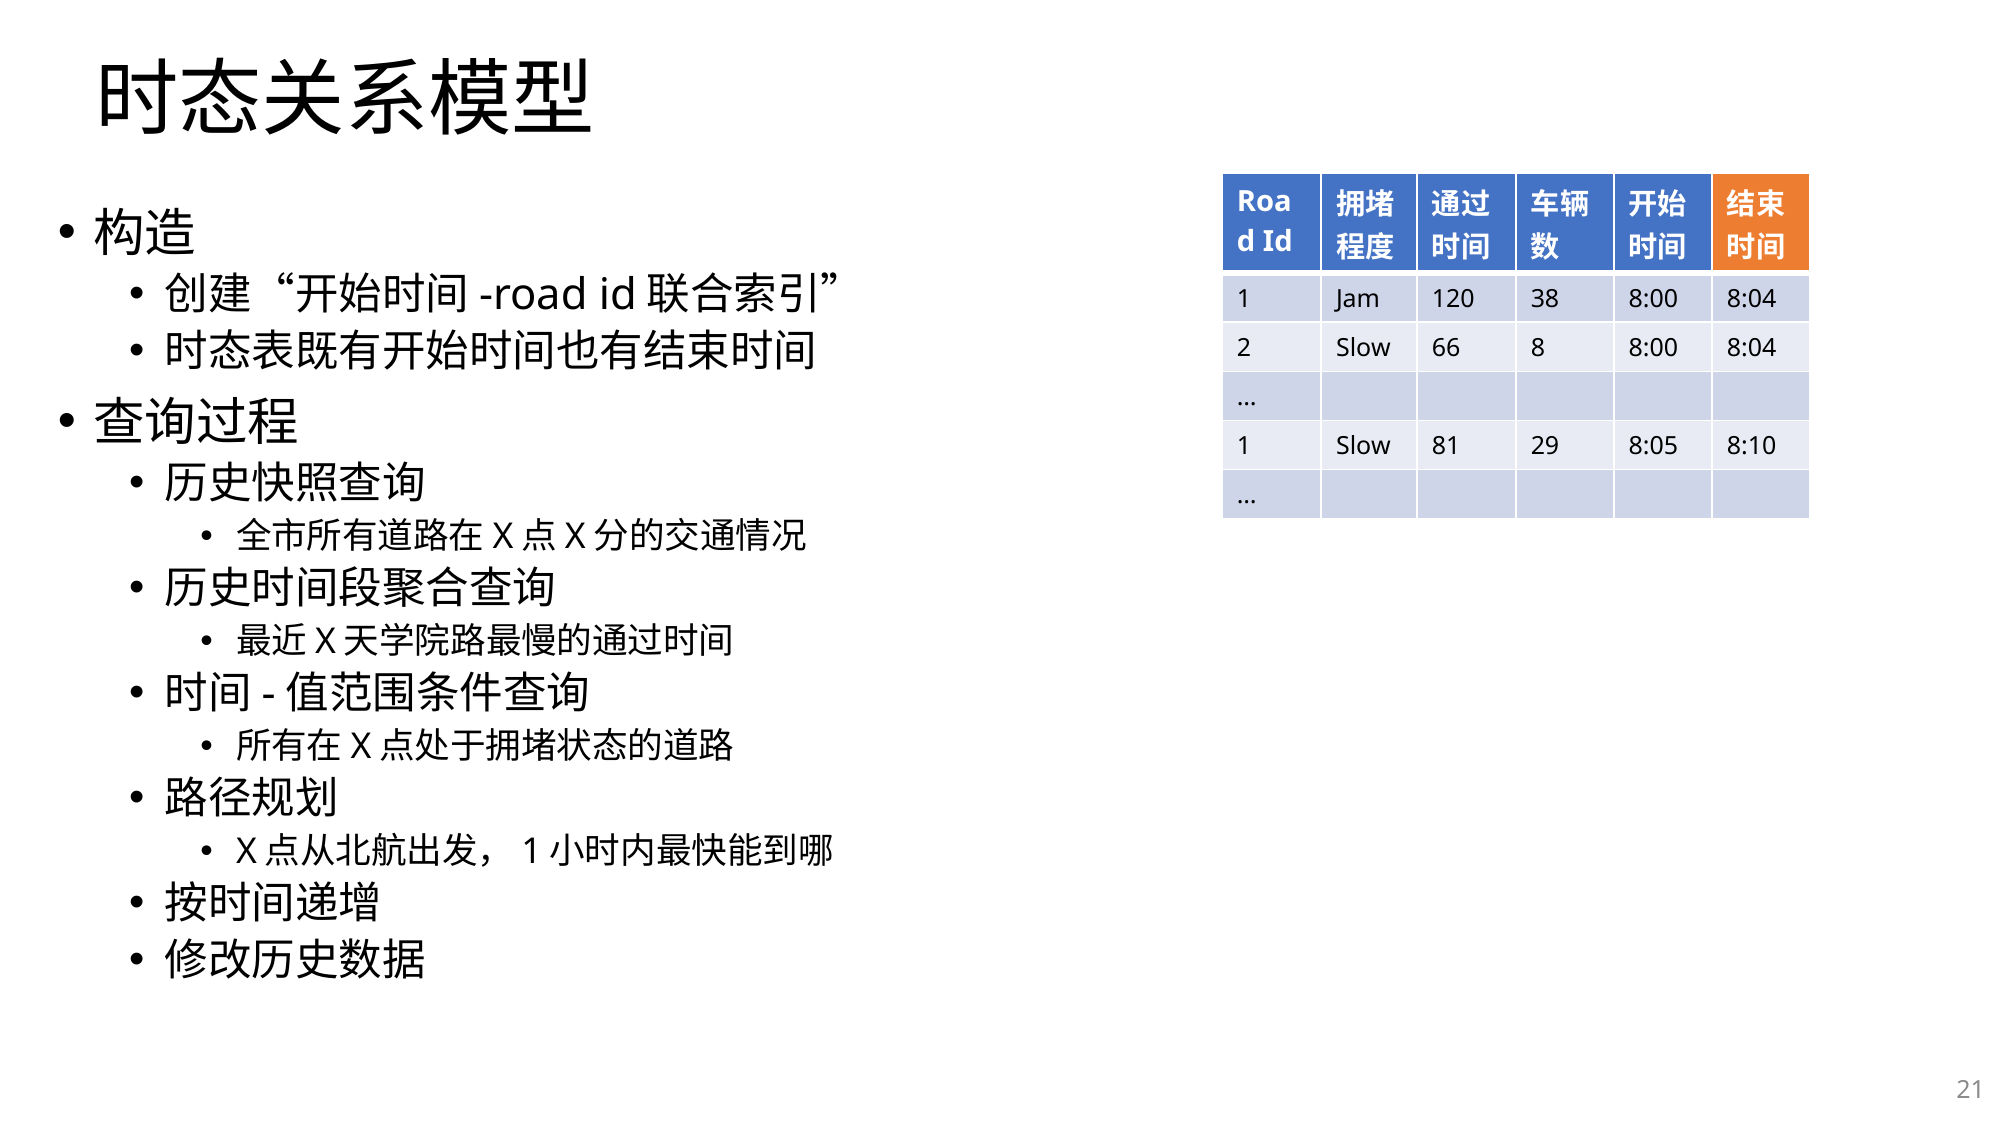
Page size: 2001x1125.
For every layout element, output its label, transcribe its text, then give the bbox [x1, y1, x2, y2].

table_cell 8:04 [1713, 276, 1809, 321]
table_cell 29 [1517, 421, 1613, 469]
table_cell [1713, 470, 1809, 518]
table_cell [1517, 372, 1613, 420]
table_header 开始时间 [1615, 174, 1711, 270]
table_cell 1 [1223, 421, 1320, 469]
table_cell 81 [1418, 421, 1515, 469]
table_cell 8:00 [1615, 323, 1711, 371]
table_cell Slow [1322, 323, 1416, 371]
table_header 车辆数 [1517, 174, 1613, 270]
table_cell [1322, 470, 1416, 518]
table_header 拥堵程度 [1322, 174, 1416, 270]
table_cell 8:00 [1615, 276, 1711, 321]
table_cell [1517, 470, 1613, 518]
table_cell 1 [1223, 276, 1320, 321]
table_cell [1713, 372, 1809, 420]
table_cell [1418, 372, 1515, 420]
table_cell 38 [1517, 276, 1613, 321]
table_cell 8 [1517, 323, 1613, 371]
table_header 结束时间 [1713, 174, 1809, 270]
table_cell 8:04 [1713, 323, 1809, 371]
table_cell 8:10 [1713, 421, 1809, 469]
table_cell [1418, 470, 1515, 518]
table_cell 8:05 [1615, 421, 1711, 469]
table_cell 2 [1223, 323, 1320, 371]
slide_number 21 [1921, 1060, 2000, 1121]
list 构造 创建“开始时间-road id联合索引” 时态表既有开始时间也有结束时间 查询过程 历史快照查询 全市所有道路在X点X分的交通情况 历史时间段聚合查询 最近X天学院路最慢的通过时间 时间-值范围条件查询 所有在X点处于拥堵状态的道路 路径规划 X点从北航出发，1小时内最快能到哪 按时间递增 修改历史数据 [42, 199, 1117, 993]
table_cell … [1223, 372, 1320, 420]
title 时态关系模型 [80, 4, 1863, 200]
table_cell [1322, 372, 1416, 420]
table_cell 66 [1418, 323, 1515, 371]
table_cell … [1223, 470, 1320, 518]
table_header Road Id [1223, 174, 1320, 270]
table_cell Jam [1322, 276, 1416, 321]
table_cell Slow [1322, 421, 1416, 469]
table_cell [1615, 372, 1711, 420]
table_cell 120 [1418, 276, 1515, 321]
table_header 通过时间 [1418, 174, 1515, 270]
table_cell [1615, 470, 1711, 518]
